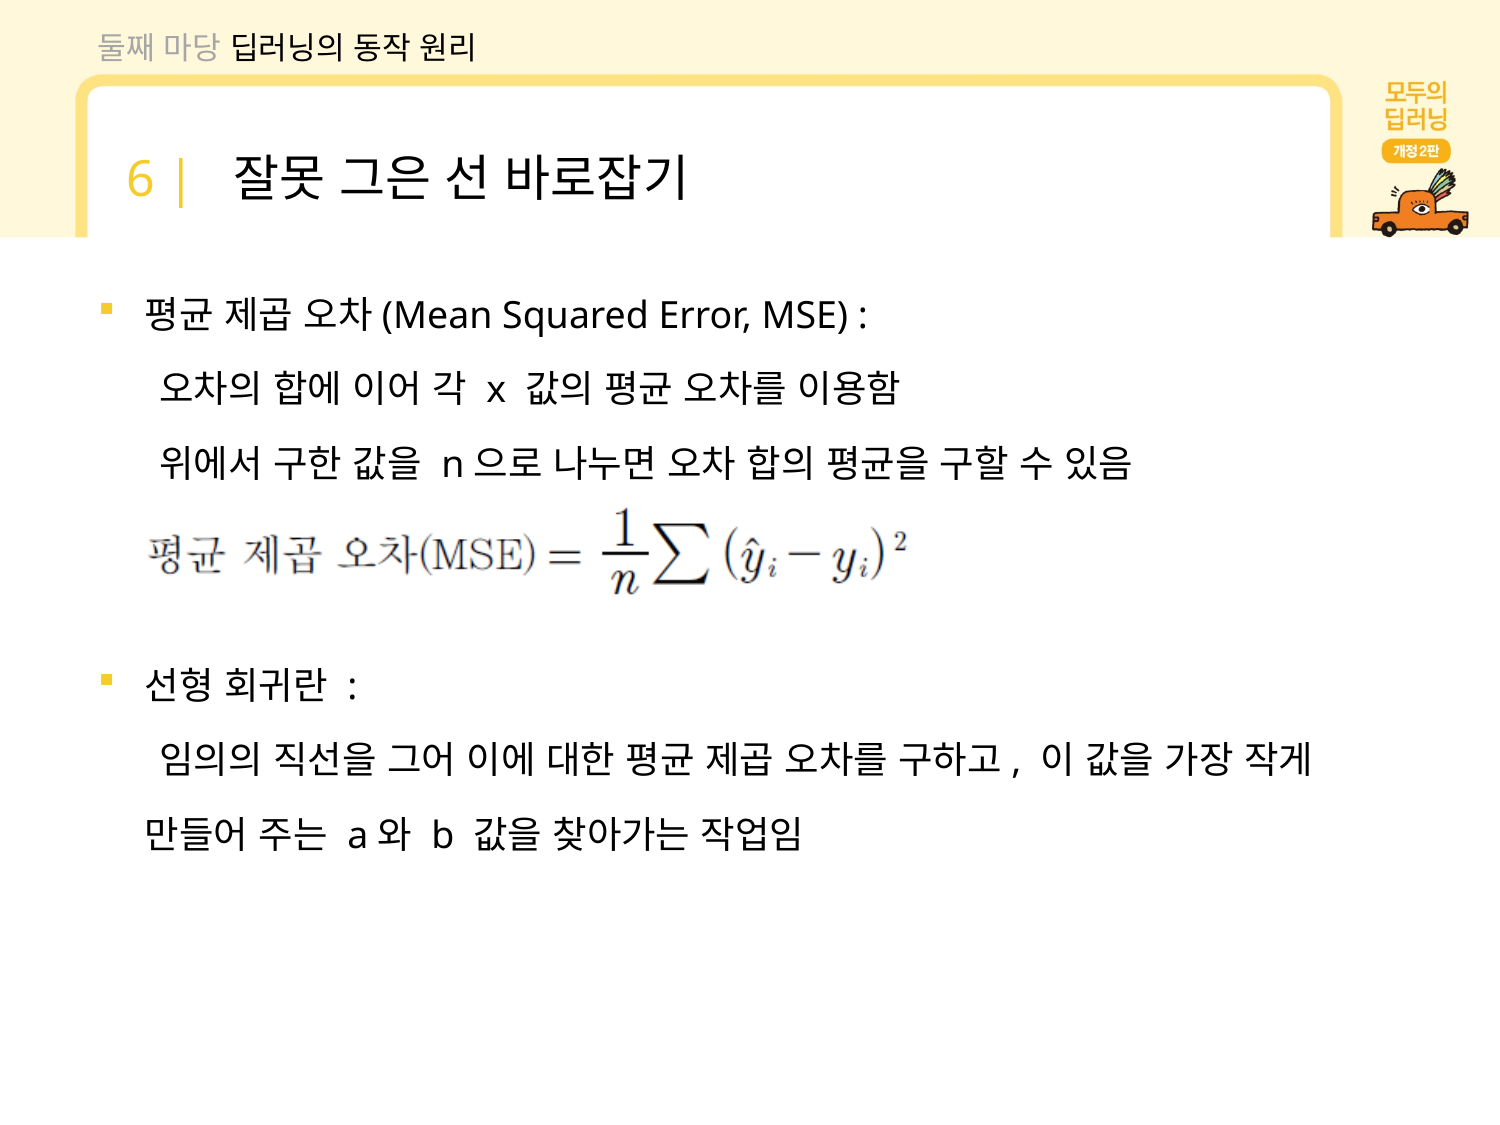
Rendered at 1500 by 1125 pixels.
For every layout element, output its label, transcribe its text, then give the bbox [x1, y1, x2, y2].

picture [0, 0, 1500, 1125]
text_box 평균 제곱 오차(Mean Squared Error, MSE) : 오차의 합에 이어 각 x 값의 평균 오차를 이용함 위에서 구한 값을 n으로 나누면 오차 합의 평균을 구할 수 있음 선형 회귀란 : 임의의 직선을 그어 이에 대한 평균 제곱 오차를 구하고, 이 값을 가장 작게 만들어 주는 a와 b 값을 찾아가는 작업임 [83, 254, 1373, 863]
text_box 6 | 잘못 그은 선 바로잡기 [111, 99, 1309, 214]
text_box 둘째 마당 딥러닝의 동작 원리 [82, 0, 1133, 74]
